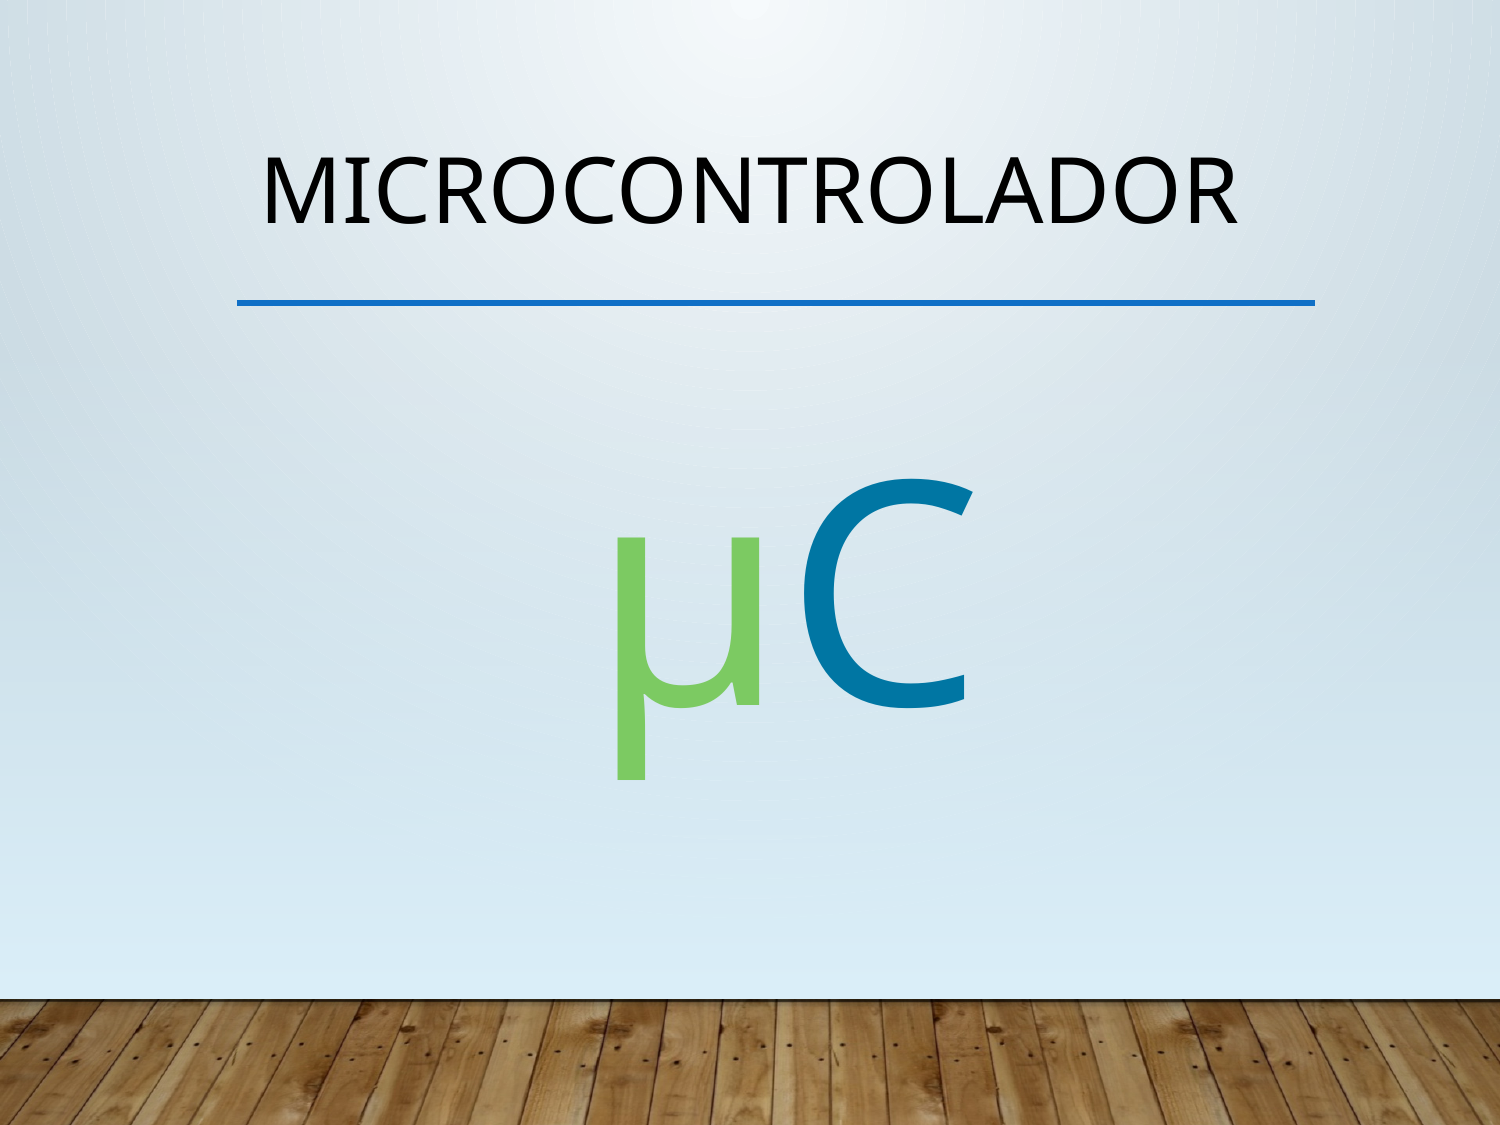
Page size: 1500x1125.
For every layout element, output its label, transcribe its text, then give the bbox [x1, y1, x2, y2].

title microControlador [75, 137, 1425, 325]
picture [0, 999, 1500, 1125]
text_box µC [573, 385, 1001, 776]
